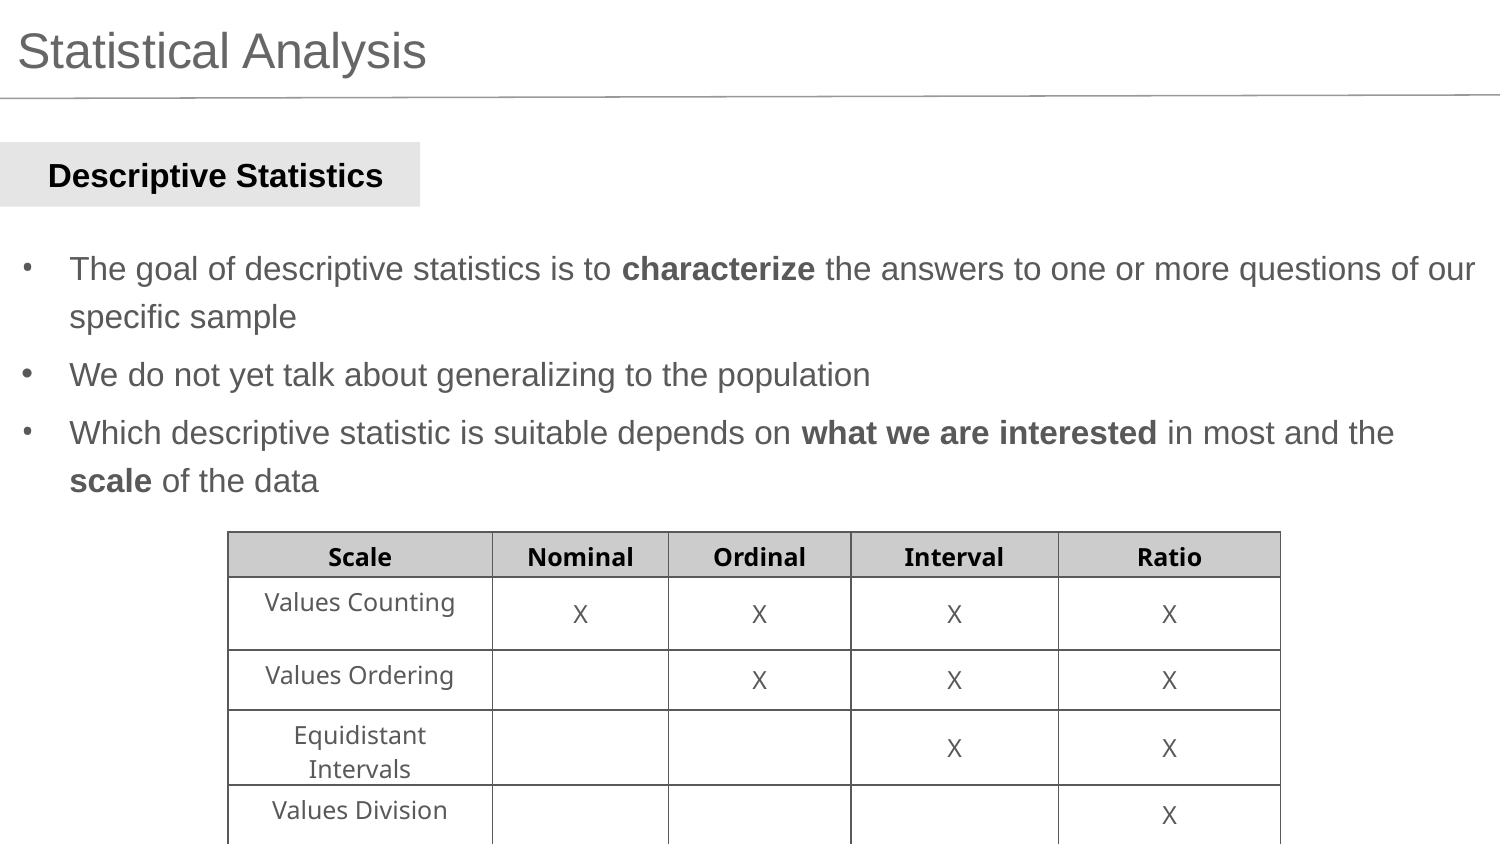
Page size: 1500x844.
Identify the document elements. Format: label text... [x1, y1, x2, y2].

table_cell [852, 786, 1058, 844]
table_header Ratio [1059, 533, 1280, 576]
table_cell X [852, 651, 1058, 709]
table_cell X [669, 578, 850, 649]
table_cell X [852, 578, 1058, 649]
table_cell [493, 786, 668, 844]
table_cell Equidistant Intervals [229, 711, 492, 784]
table_header Nominal [493, 533, 668, 576]
table_header Scale [229, 533, 492, 576]
text_box Descriptive Statistics [32, 146, 577, 195]
table_cell X [1059, 578, 1280, 649]
table_cell X [852, 711, 1058, 784]
table_header Interval [852, 533, 1058, 576]
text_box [0, 94, 1500, 99]
table_cell X [493, 578, 668, 649]
table_cell Values Division [229, 786, 492, 844]
table_header Ordinal [669, 533, 850, 576]
table_cell X [1059, 786, 1280, 844]
table_cell X [1059, 711, 1280, 784]
text_box Statistical Analysis [2, 3, 1483, 93]
table_cell Values Counting [229, 578, 492, 649]
table_cell [669, 711, 850, 784]
text_box [0, 142, 421, 207]
table_cell Values Ordering [229, 651, 492, 709]
table_cell X [1059, 651, 1280, 709]
table_cell [669, 786, 850, 844]
text_box The goal of descriptive statistics is to characterize the answers to one or more questions of our specific sample We do not yet talk about generalizing to the population Which descriptive statistic is suitable depends on what we are interested in most and the scale of the data [0, 231, 1499, 404]
table_cell [493, 651, 668, 709]
table_cell X [669, 651, 850, 709]
table_cell [493, 711, 668, 784]
